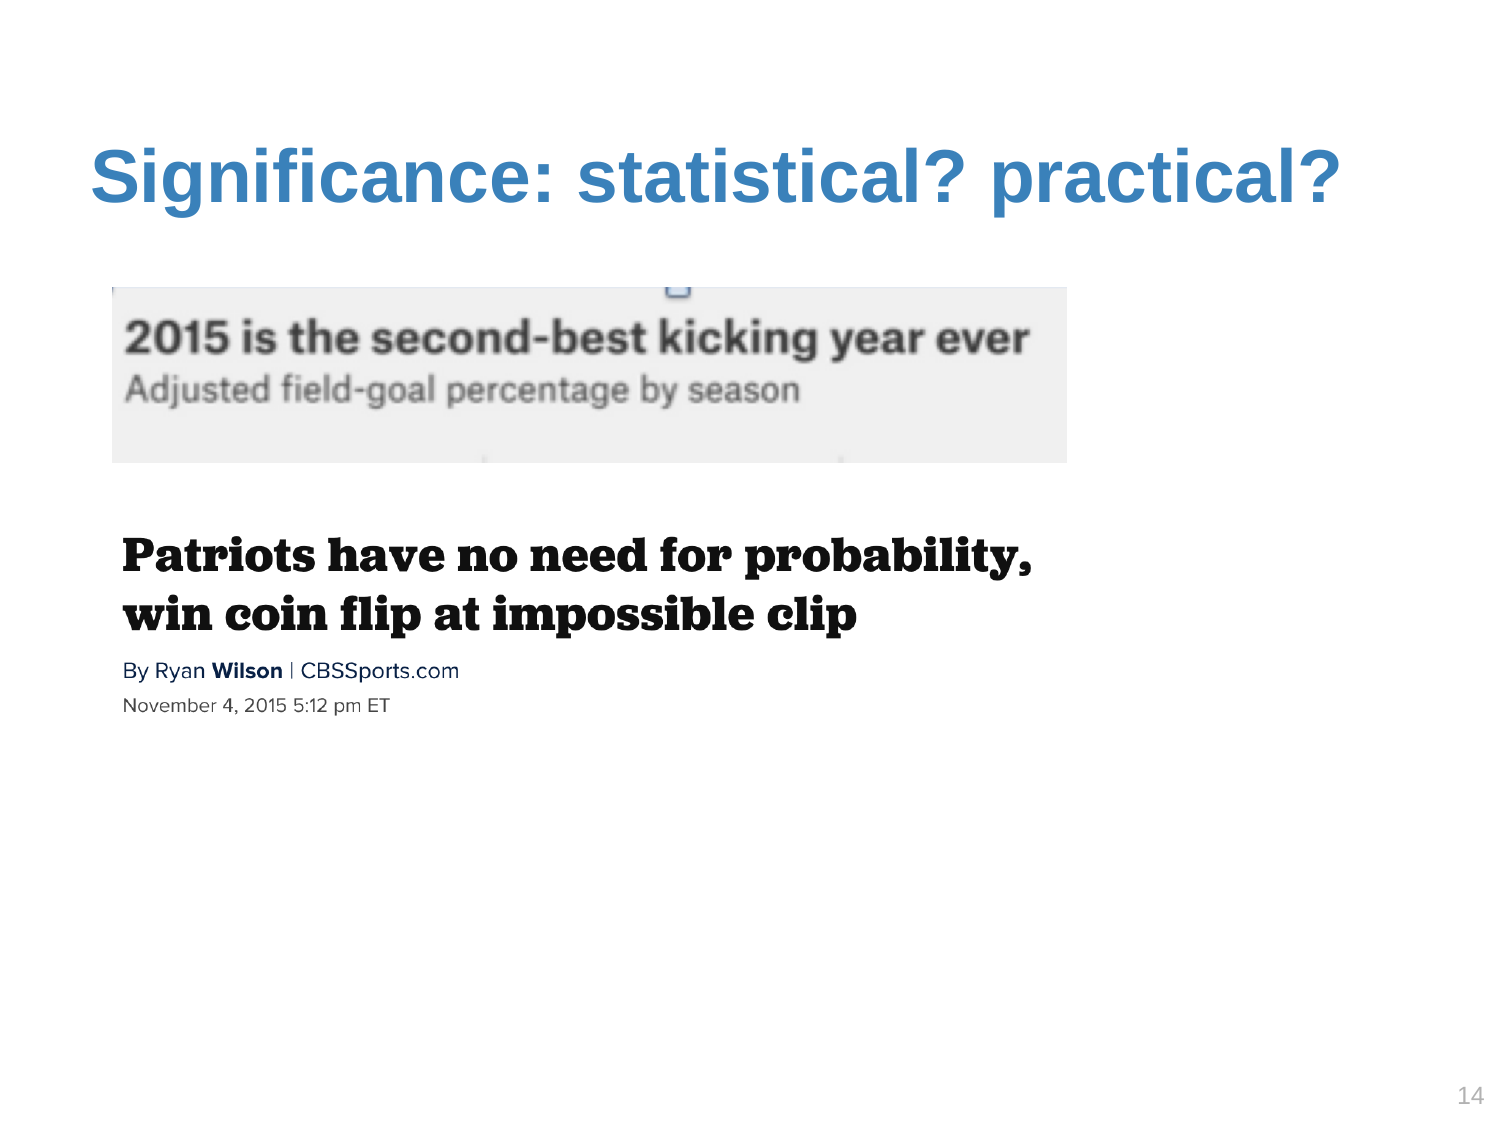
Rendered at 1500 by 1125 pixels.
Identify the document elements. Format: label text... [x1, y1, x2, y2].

picture [112, 512, 1059, 738]
picture [112, 287, 1067, 463]
slide_number 13 [1149, 1065, 1500, 1125]
title Significance: statistical? practical? [75, 45, 1425, 233]
